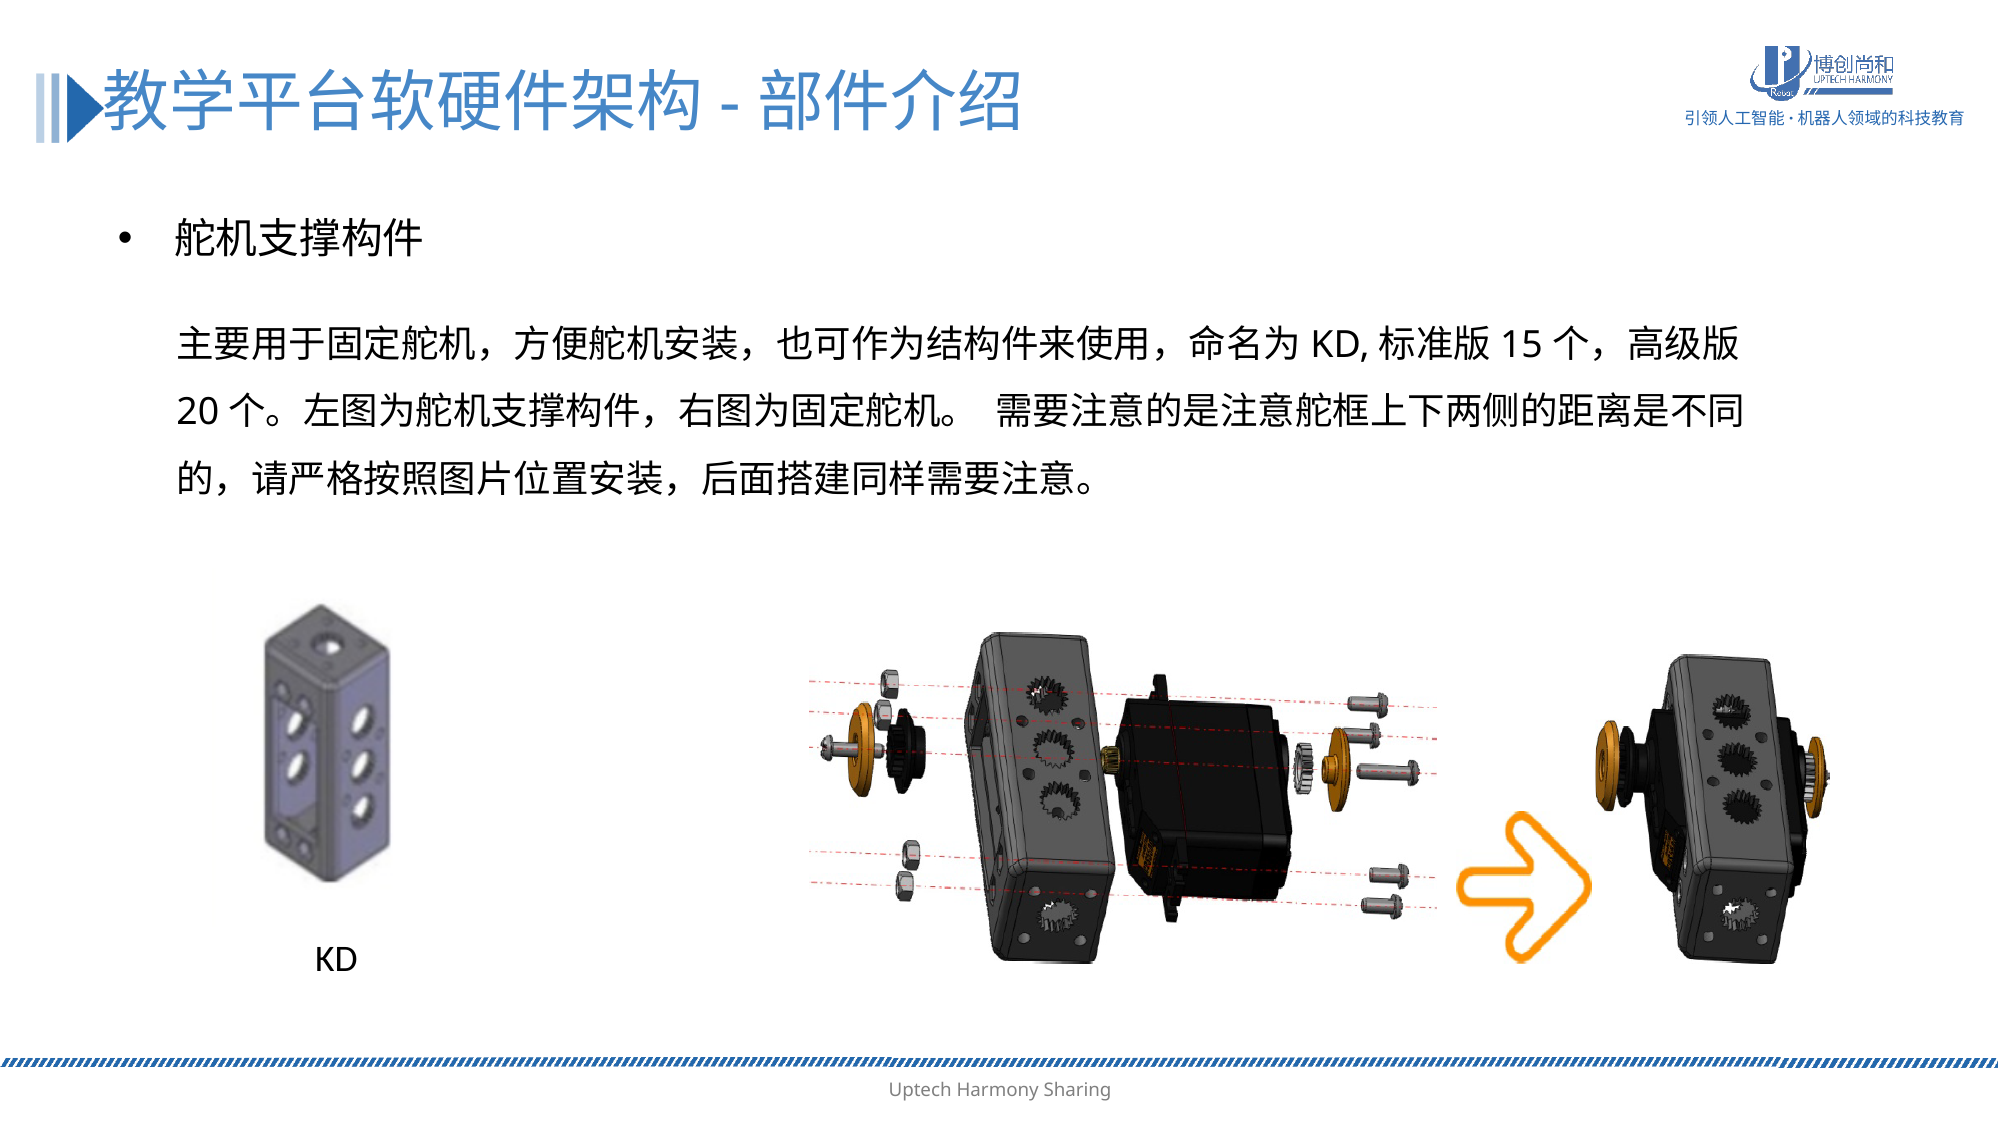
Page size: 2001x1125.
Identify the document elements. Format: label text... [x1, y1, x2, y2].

picture [0, 1057, 1998, 1068]
text_box 主要用于固定舵机，方便舵机安装，也可作为结构件来使用，命名为KD,标准版15个，高级版20个。左图为舵机支撑构件，右图为固定舵机。 需要注意的是注意舵框上下两侧的距离是不同的，请严格按照图片位置安装，后面搭建同样需要注意。 [161, 289, 1797, 507]
picture [212, 568, 441, 927]
footer Uptech Harmony Sharing [662, 1060, 1338, 1121]
picture [1750, 46, 1893, 101]
picture [772, 616, 1849, 987]
text_box 教学平台软硬件架构-部件介绍 [87, 9, 1741, 148]
picture [36, 73, 104, 143]
slide_number [1517, 1060, 1968, 1121]
text_box 舵机支撑构件 [103, 204, 483, 270]
text_box KD [231, 927, 441, 986]
